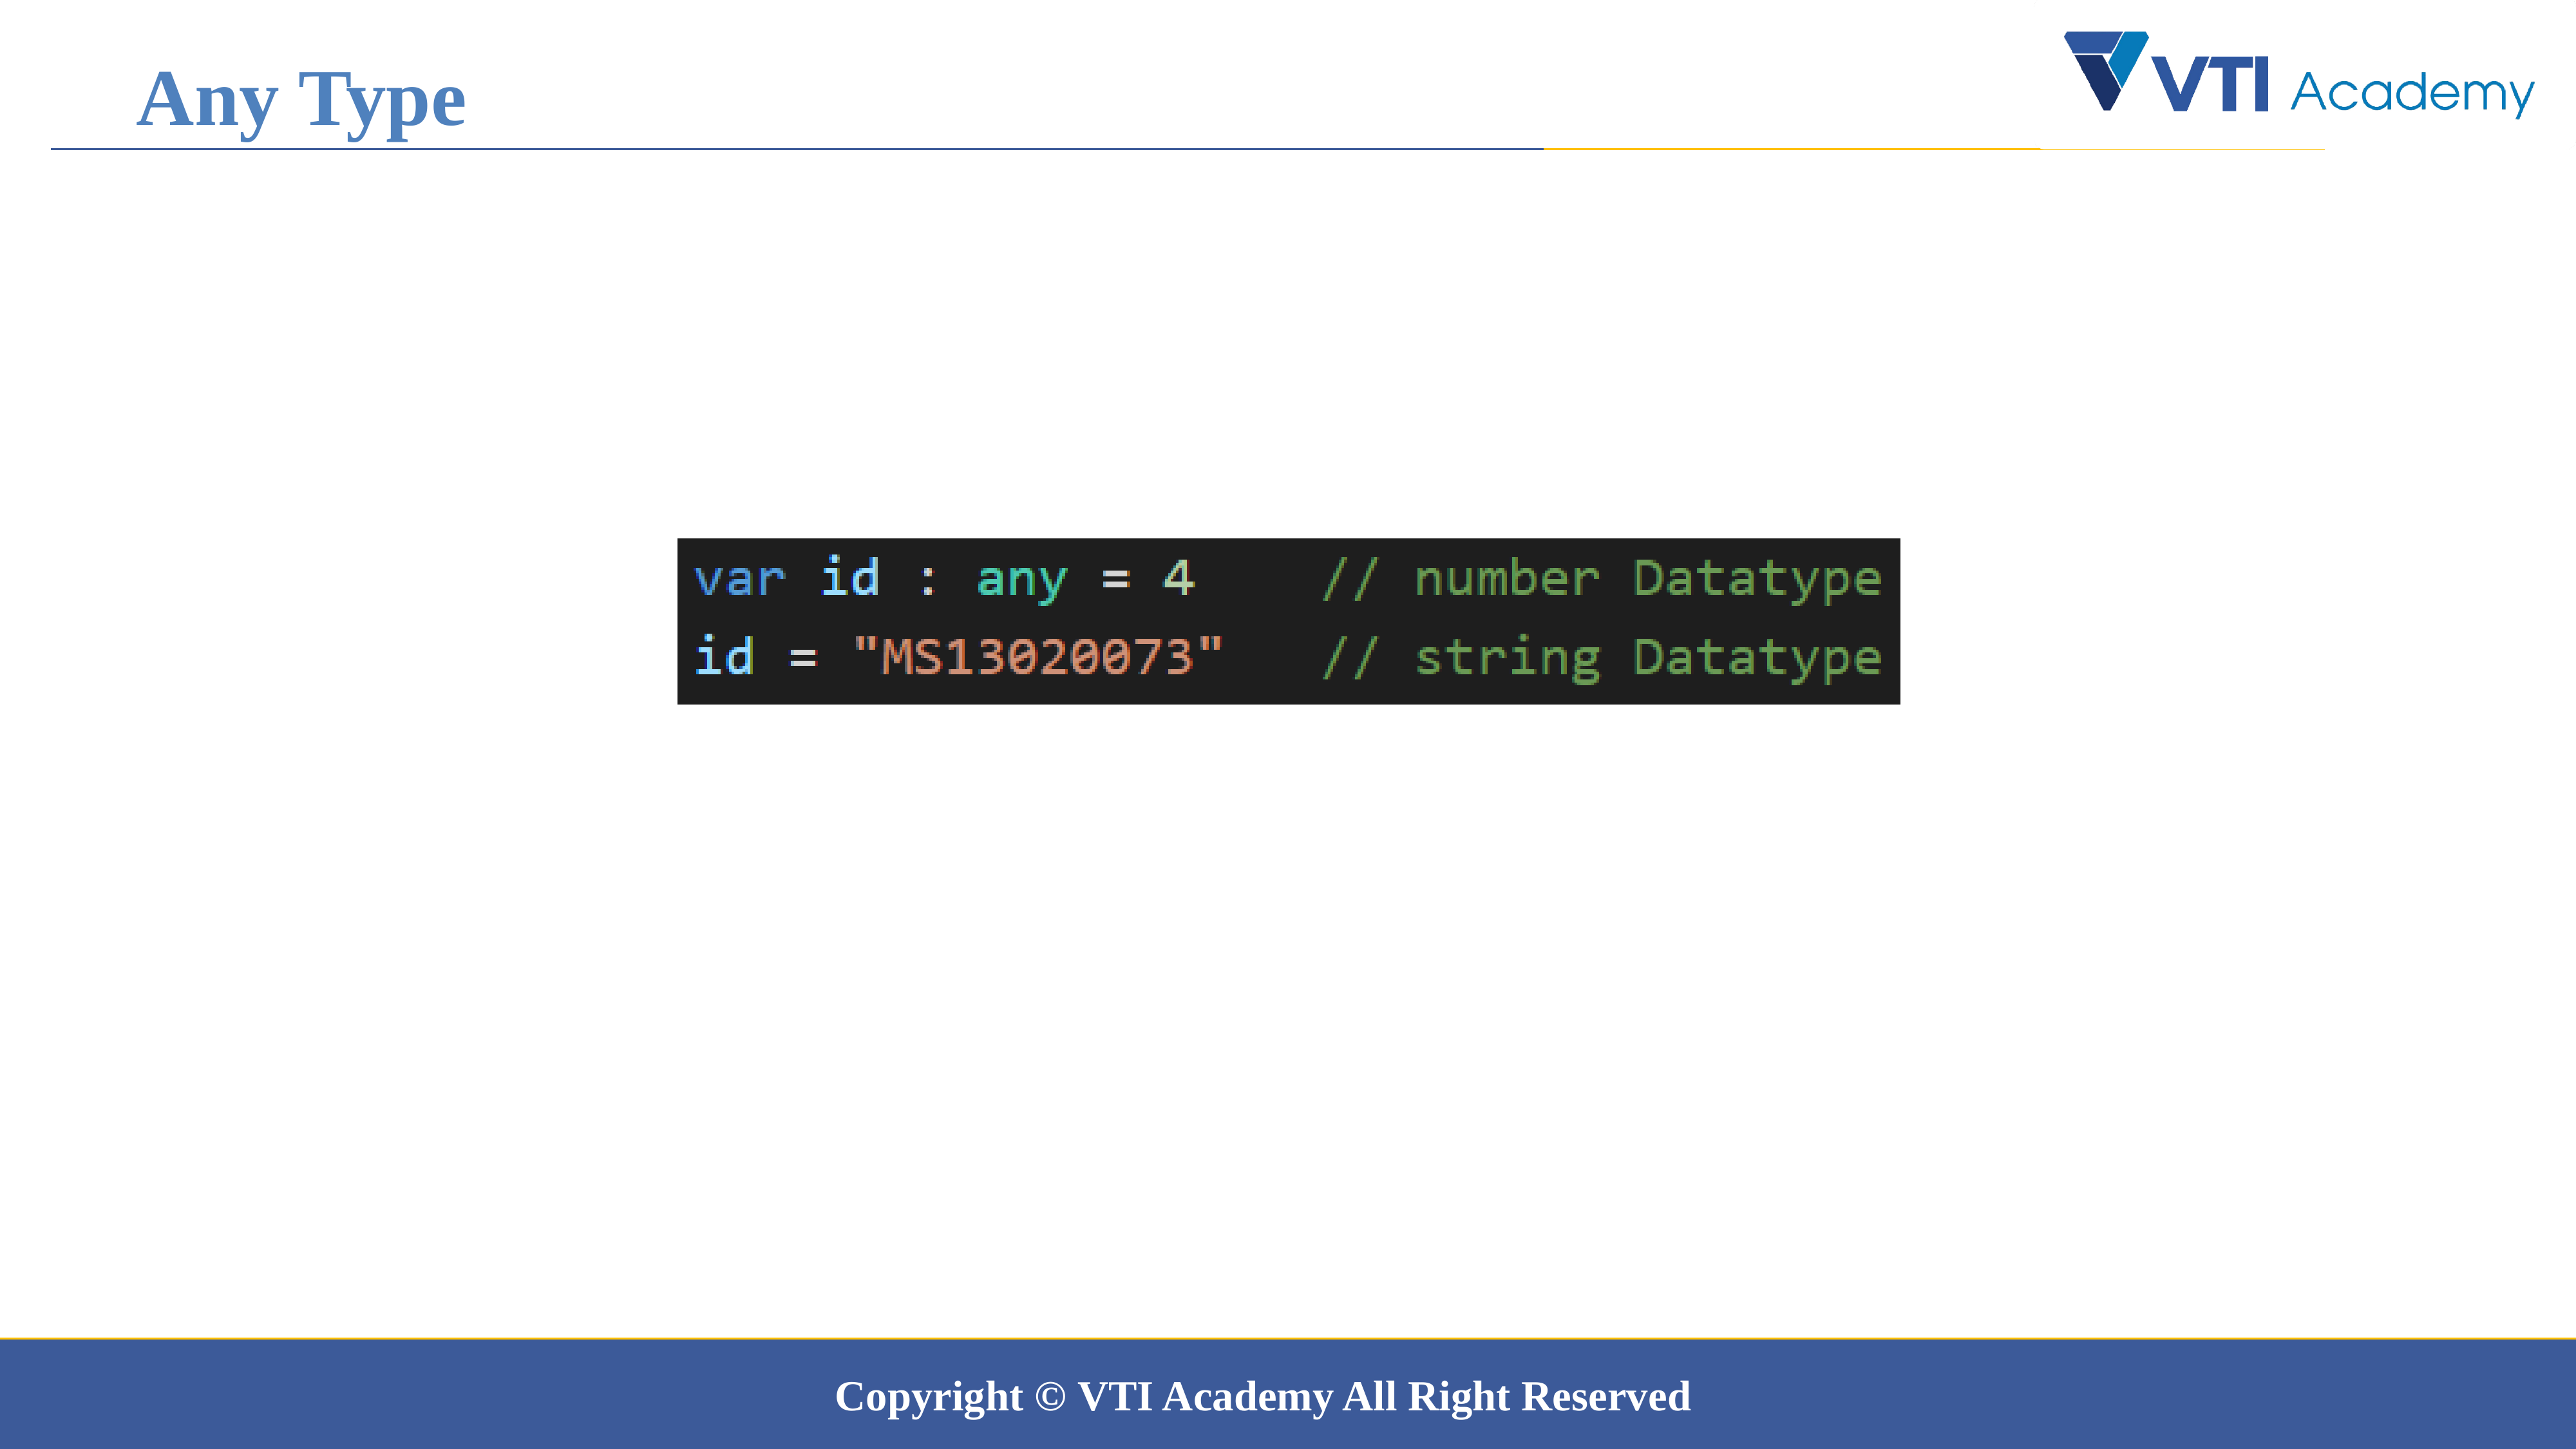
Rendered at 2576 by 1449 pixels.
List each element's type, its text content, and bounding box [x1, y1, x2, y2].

picture [677, 538, 1901, 705]
picture [2034, 0, 2576, 149]
text_box Any Type [126, 60, 996, 126]
